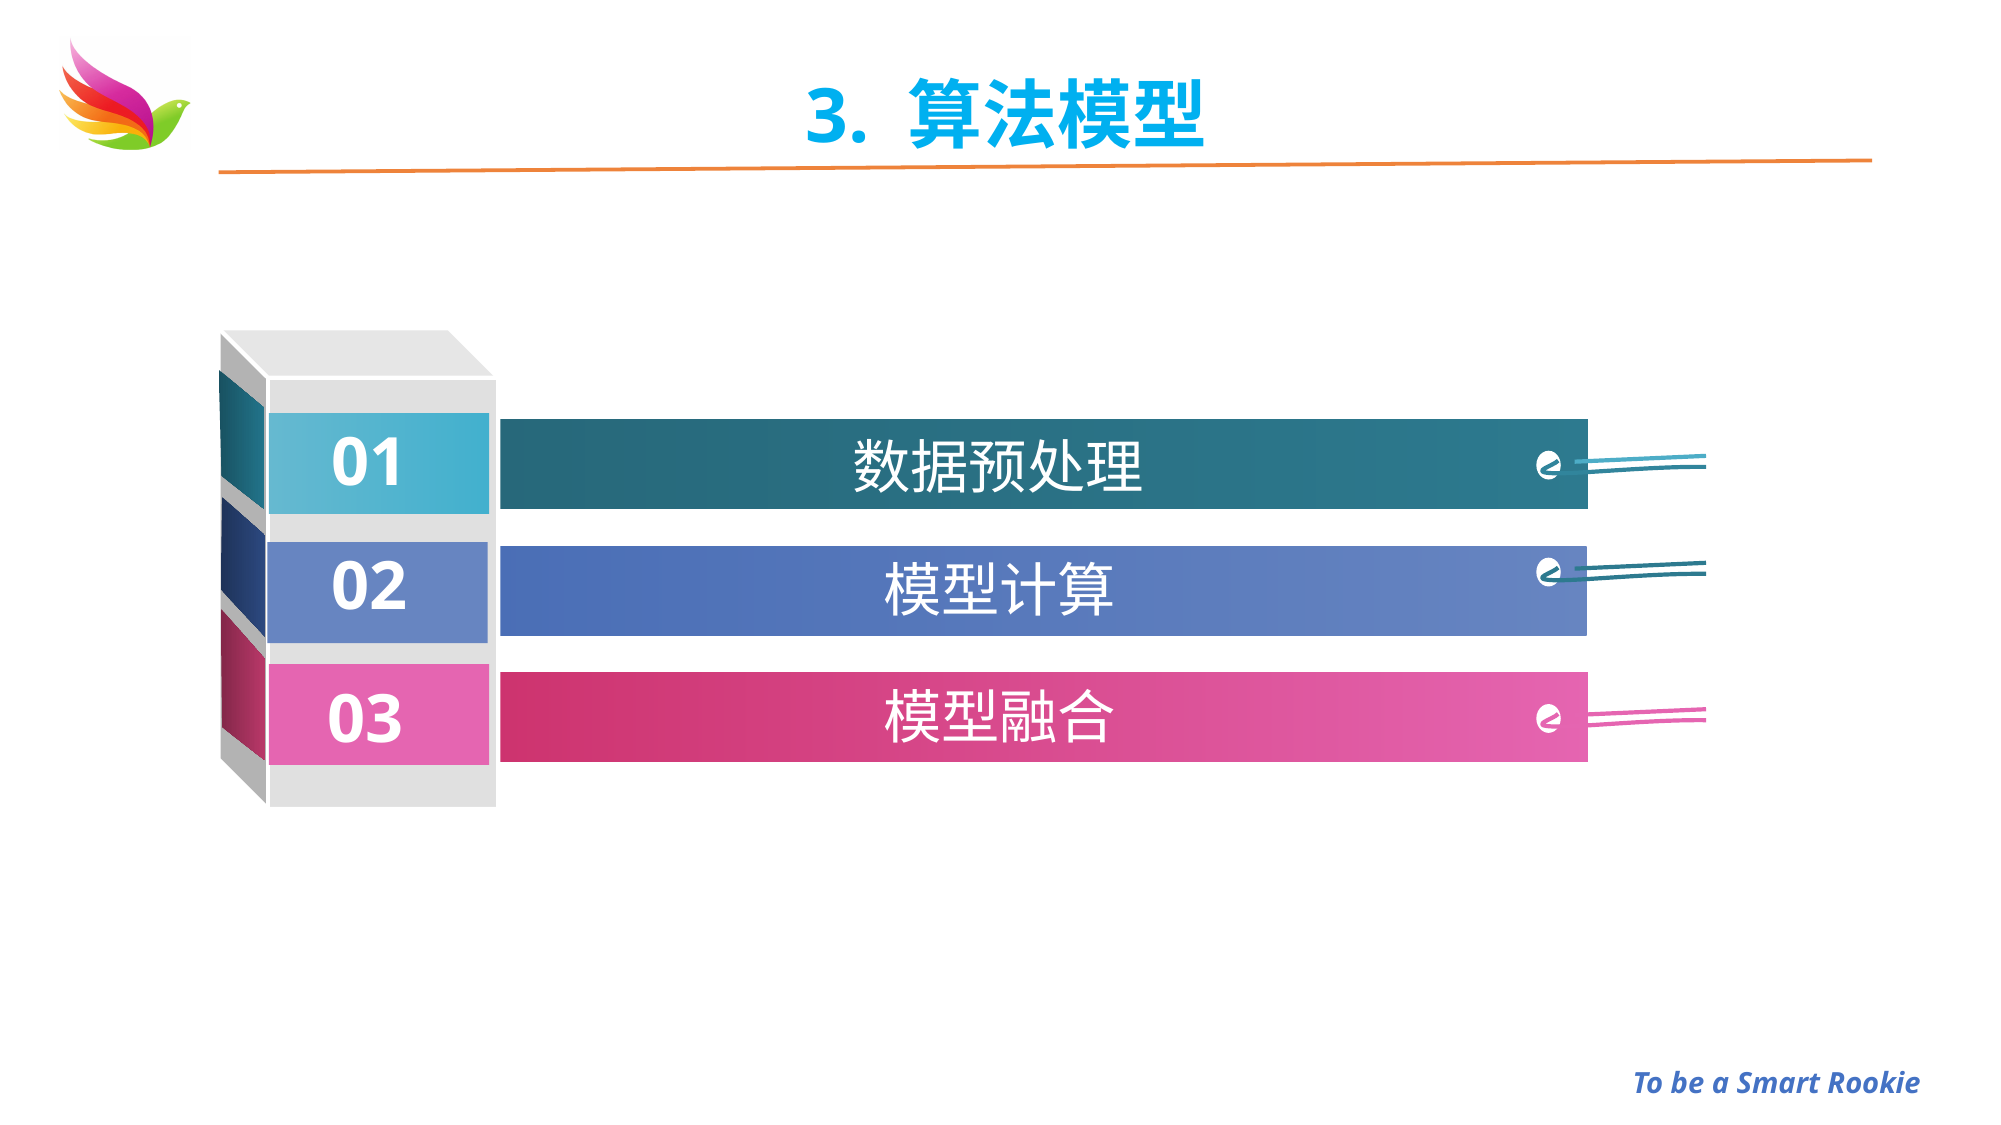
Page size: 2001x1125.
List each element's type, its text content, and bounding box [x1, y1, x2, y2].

text_box [220, 608, 266, 759]
text_box [268, 413, 490, 514]
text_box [218, 160, 1873, 173]
text_box To be a Smart Rookie [1617, 1056, 1936, 1107]
text_box 3. 算法模型 [790, 60, 1223, 160]
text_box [1536, 557, 1707, 587]
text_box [58, 36, 191, 150]
text_box [218, 369, 265, 510]
text_box 01 [267, 426, 472, 506]
text_box [268, 664, 490, 765]
text_box 模型融合 [868, 673, 1339, 758]
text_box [1536, 450, 1707, 480]
text_box [267, 542, 488, 644]
text_box 数据预处理 [837, 422, 1308, 508]
text_box [220, 328, 498, 377]
text_box 03 [263, 683, 468, 763]
text_box [220, 497, 266, 637]
text_box [499, 419, 1588, 509]
text_box [499, 546, 1587, 636]
text_box [499, 672, 1588, 762]
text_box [1536, 704, 1707, 733]
text_box 02 [267, 551, 472, 630]
text_box 模型计算 [868, 545, 1339, 631]
text_box [218, 328, 499, 809]
